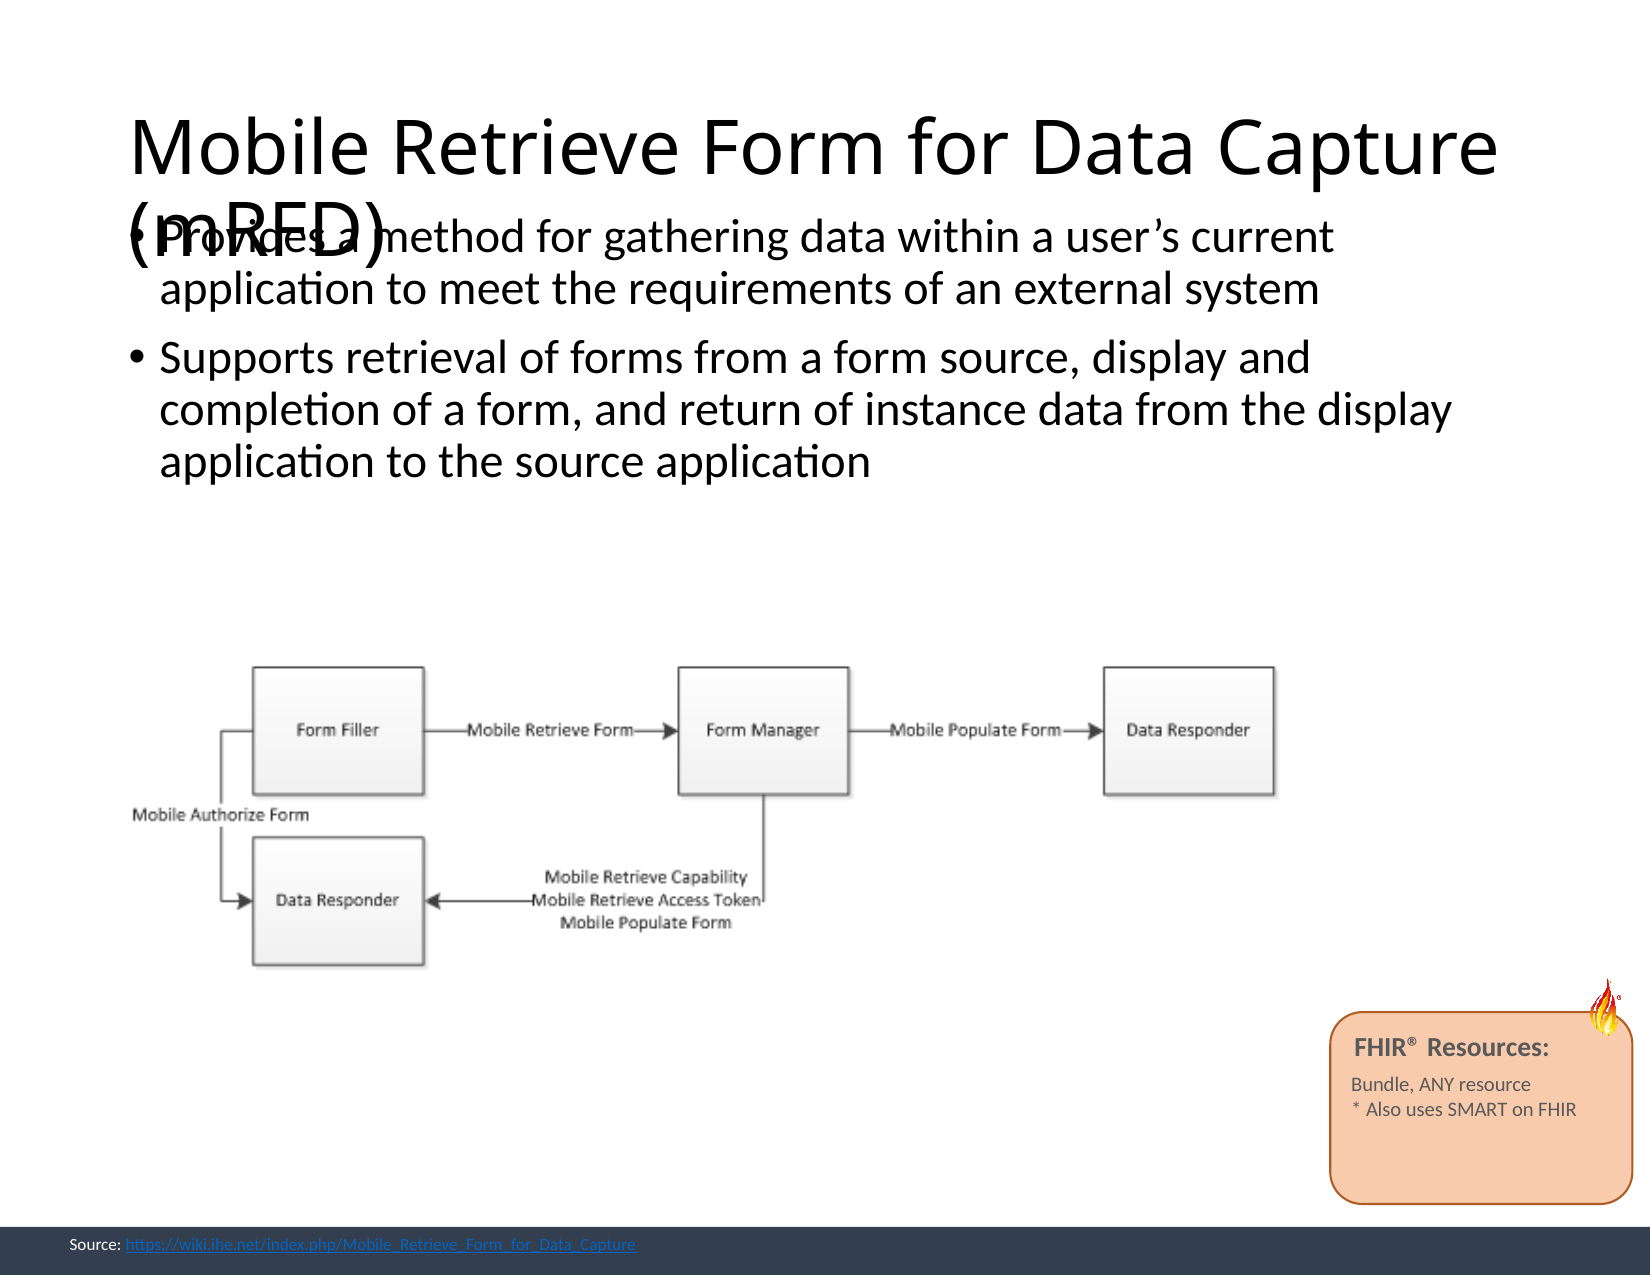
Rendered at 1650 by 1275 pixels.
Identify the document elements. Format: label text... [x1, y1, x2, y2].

picture [113, 631, 1322, 1010]
picture [1590, 978, 1621, 1036]
list Provides a method for gathering data within a user’s current application to meet the requirements of an external system Supports retrieval of forms from a form source, display and completion of a form, and return of instance data from the display application to the source application [113, 203, 1537, 1149]
list Source: https://wiki.ihe.net/index.php/Mobile_Retrieve_Form_for_Data_Capture [54, 1228, 1537, 1275]
title Mobile Retrieve Form for Data Capture (mRFD) [113, 67, 1537, 203]
list Bundle, ANY resource * Also uses SMART on FHIR [1350, 1071, 1621, 1199]
